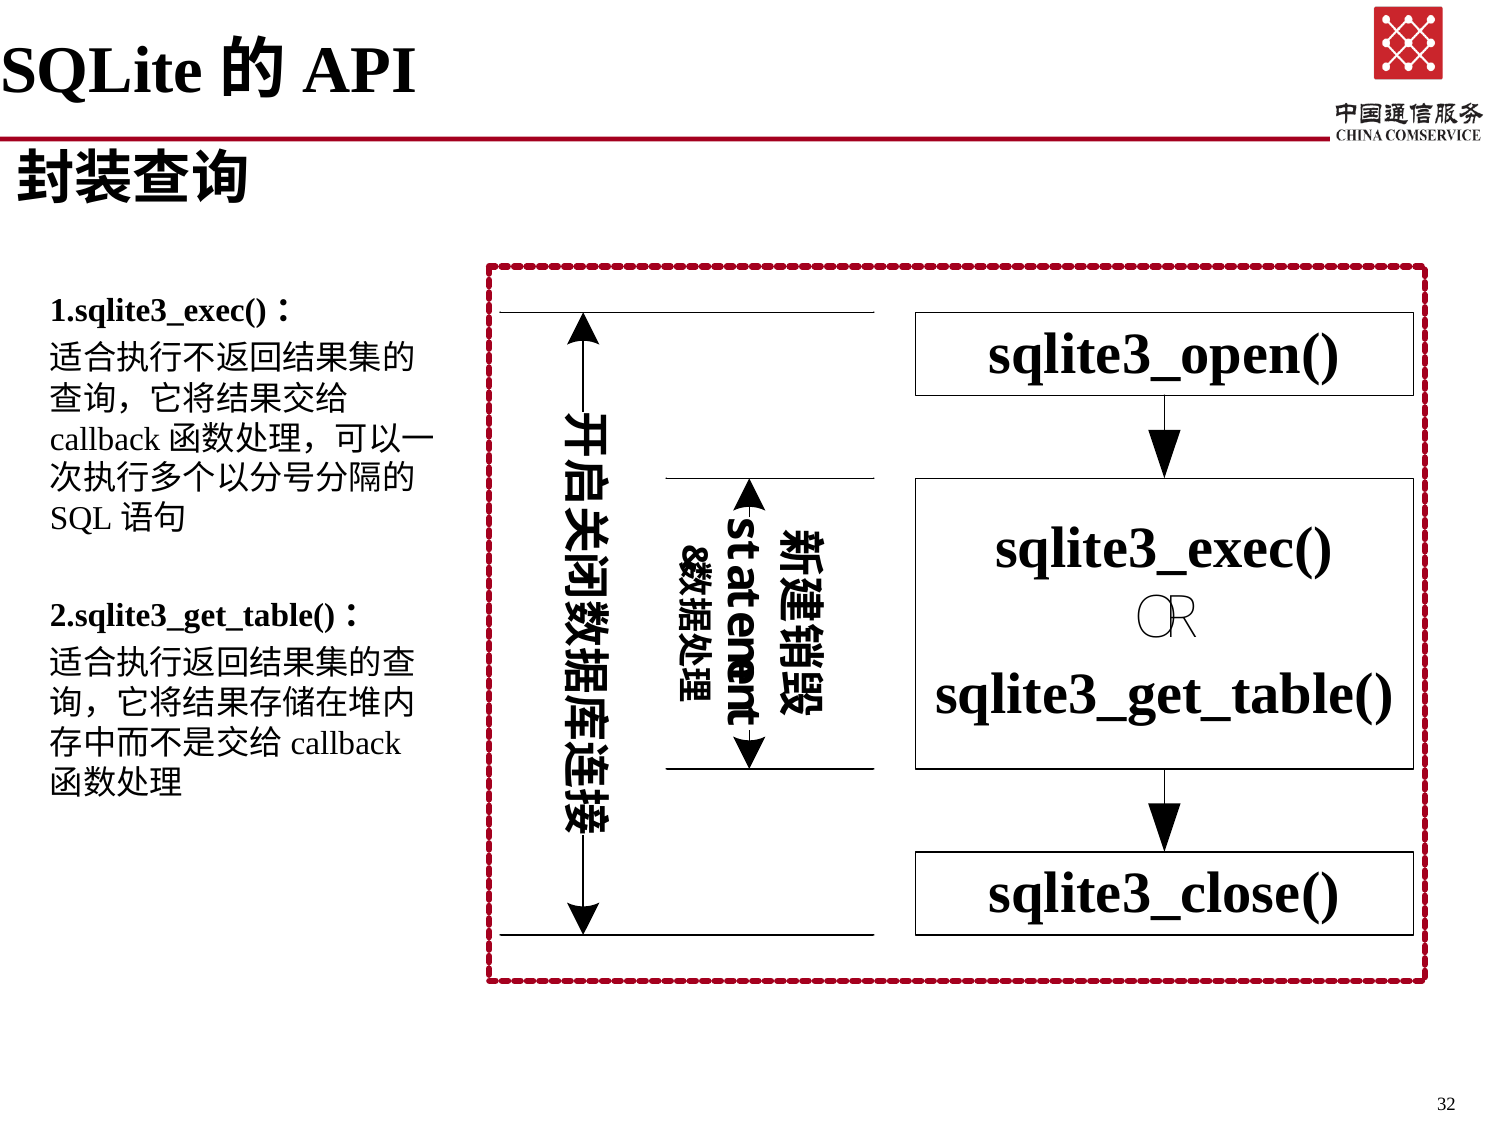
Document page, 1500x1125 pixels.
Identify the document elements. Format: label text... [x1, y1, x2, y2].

title SQLite的API [0, 0, 1500, 142]
text_box 1.sqlite3_exec()： 适合执行不返回结果集的查询，它将结果交给callback函数处理，可以一次执行多个以分号分隔的SQL语句 2.sqlite3_get_table()： 适合执行返回结果集的查询，它将结果存储在堆内存中而不是交给callback函数处理 [35, 281, 457, 809]
text_box 封装查询 [1, 140, 265, 219]
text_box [491, 269, 1422, 978]
